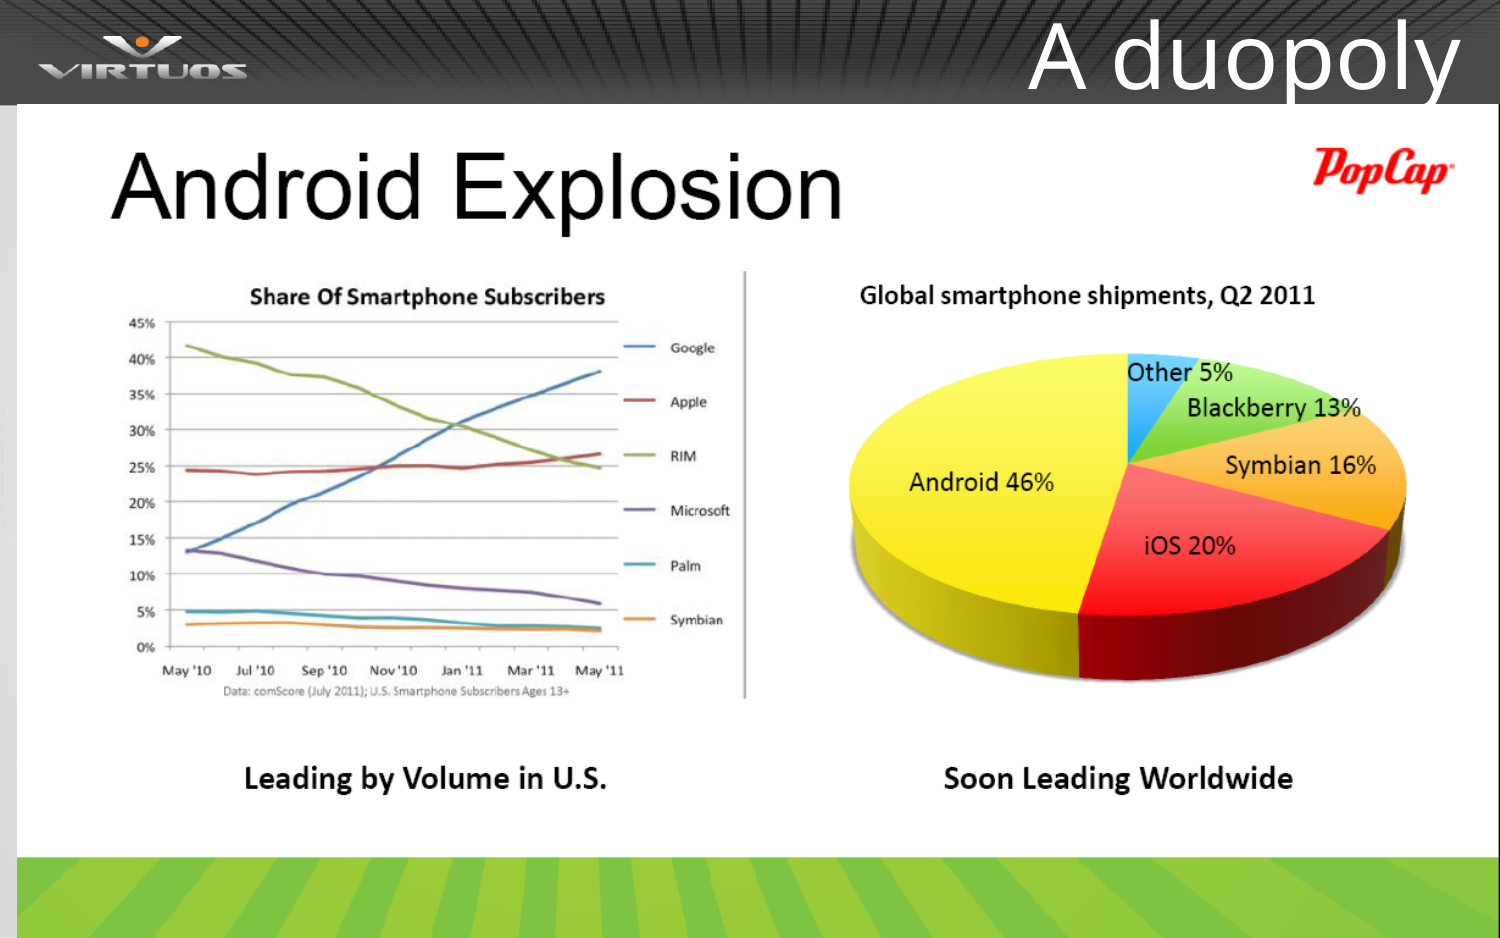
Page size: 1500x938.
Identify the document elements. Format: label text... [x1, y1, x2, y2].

picture [0, 0, 1500, 938]
title A duopoly [126, 0, 1477, 103]
